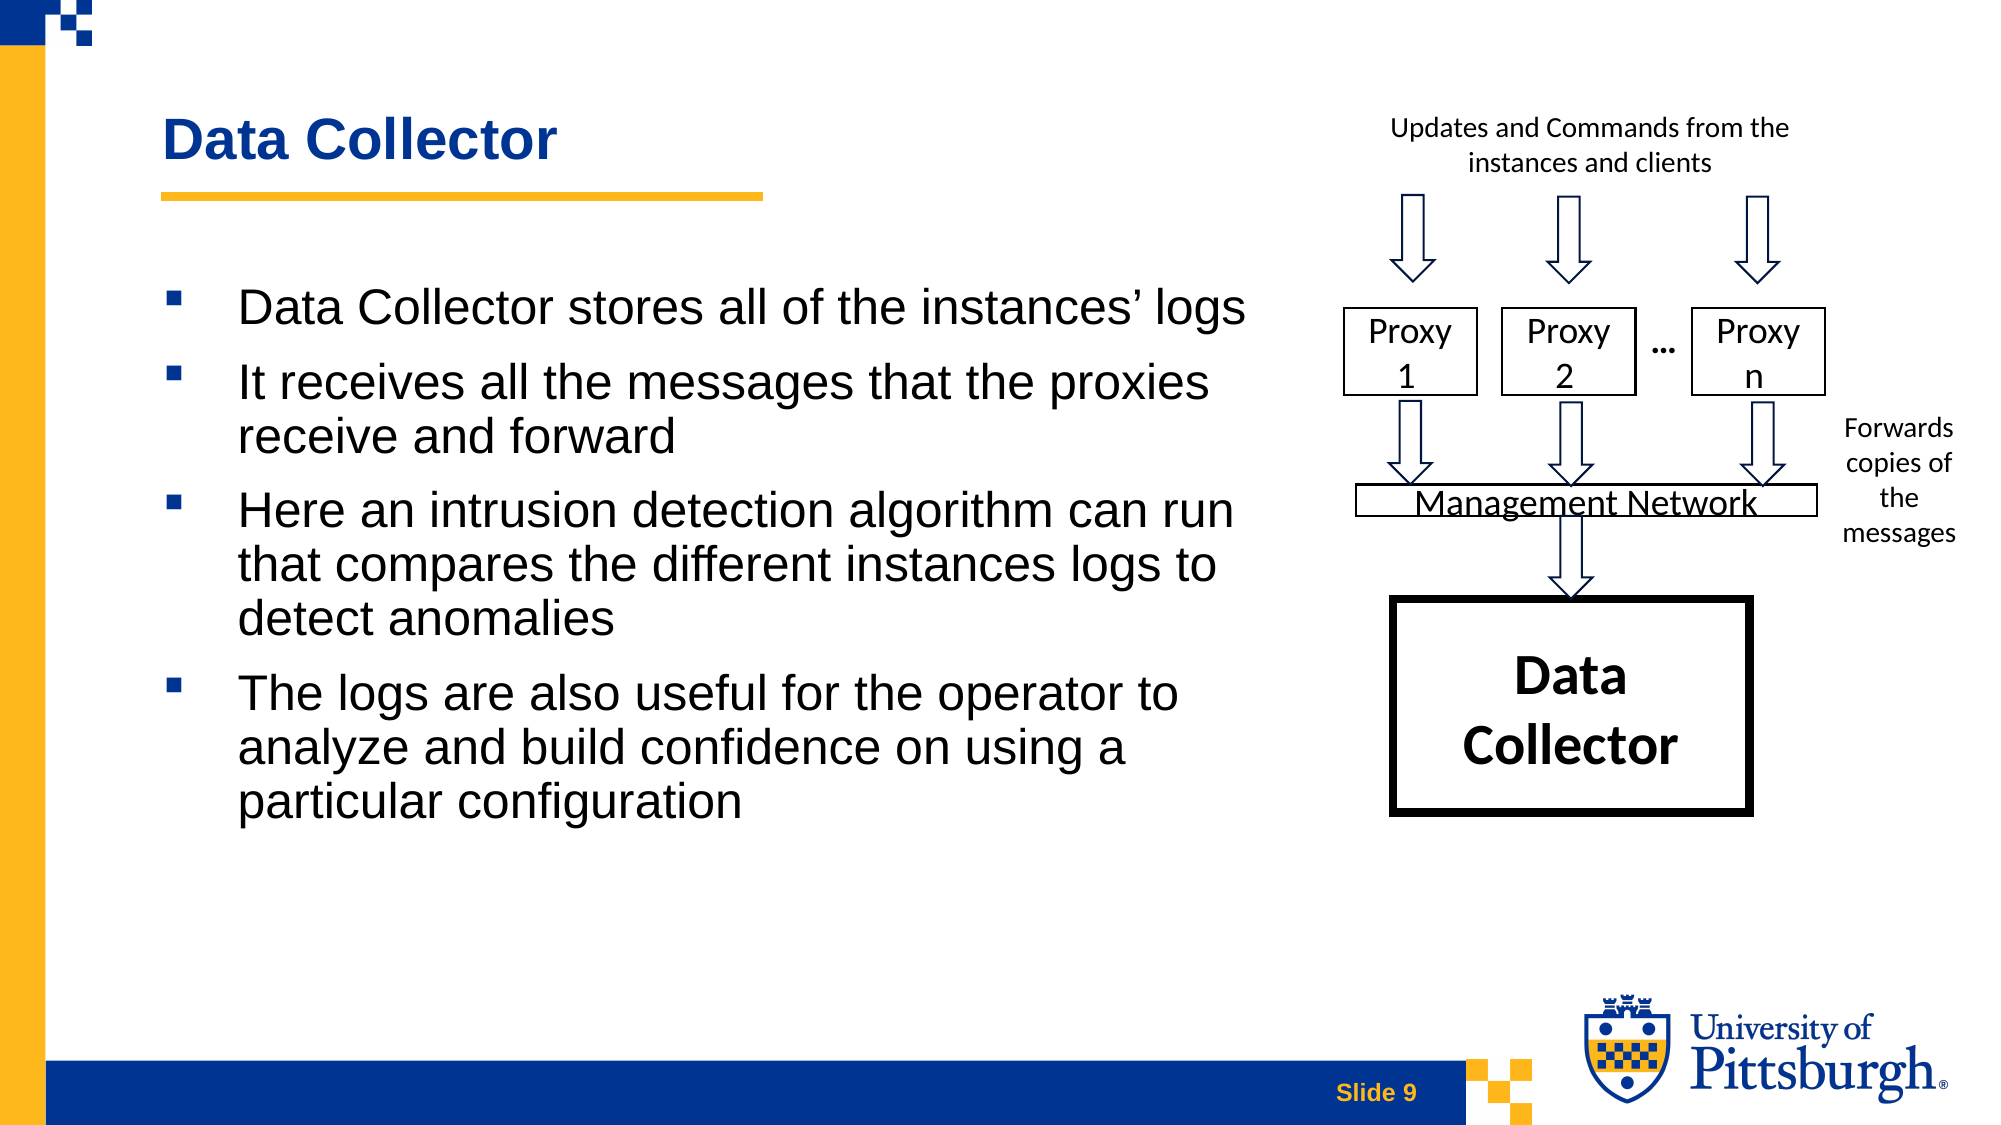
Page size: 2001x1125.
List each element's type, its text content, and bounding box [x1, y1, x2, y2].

picture [1466, 1059, 1532, 1125]
text_box [1547, 401, 1595, 488]
text_box … [1635, 308, 1688, 368]
text_box [1738, 401, 1787, 488]
text_box Proxy 1 [1343, 307, 1478, 396]
text_box Forwards copies of the messages [1825, 400, 1974, 556]
list Data Collector [162, 101, 1928, 219]
text_box [1389, 193, 1437, 284]
text_box Management Network [1355, 483, 1818, 517]
text_box [1544, 195, 1593, 285]
text_box Proxy n [1691, 307, 1826, 396]
slide_number Slide 9 [982, 1061, 1433, 1122]
text_box [1547, 514, 1595, 601]
picture [46, 0, 92, 46]
text_box [1733, 195, 1782, 285]
picture [1577, 991, 1955, 1109]
text_box Data Collector [1392, 598, 1751, 814]
text_box [1386, 399, 1435, 486]
text_box Updates and Commands from the instances and clients [1321, 101, 1859, 186]
text_box Proxy 2 [1501, 307, 1637, 396]
text_box Data Collector stores all of the instances’ logs It receives all the messages that the proxies receive and forward Here an intrusion detection algorithm can run that compares the different instances logs to detect anomalies The logs are also useful for the operator to analyze and build confidence on using a particular configuration [162, 273, 1299, 1024]
